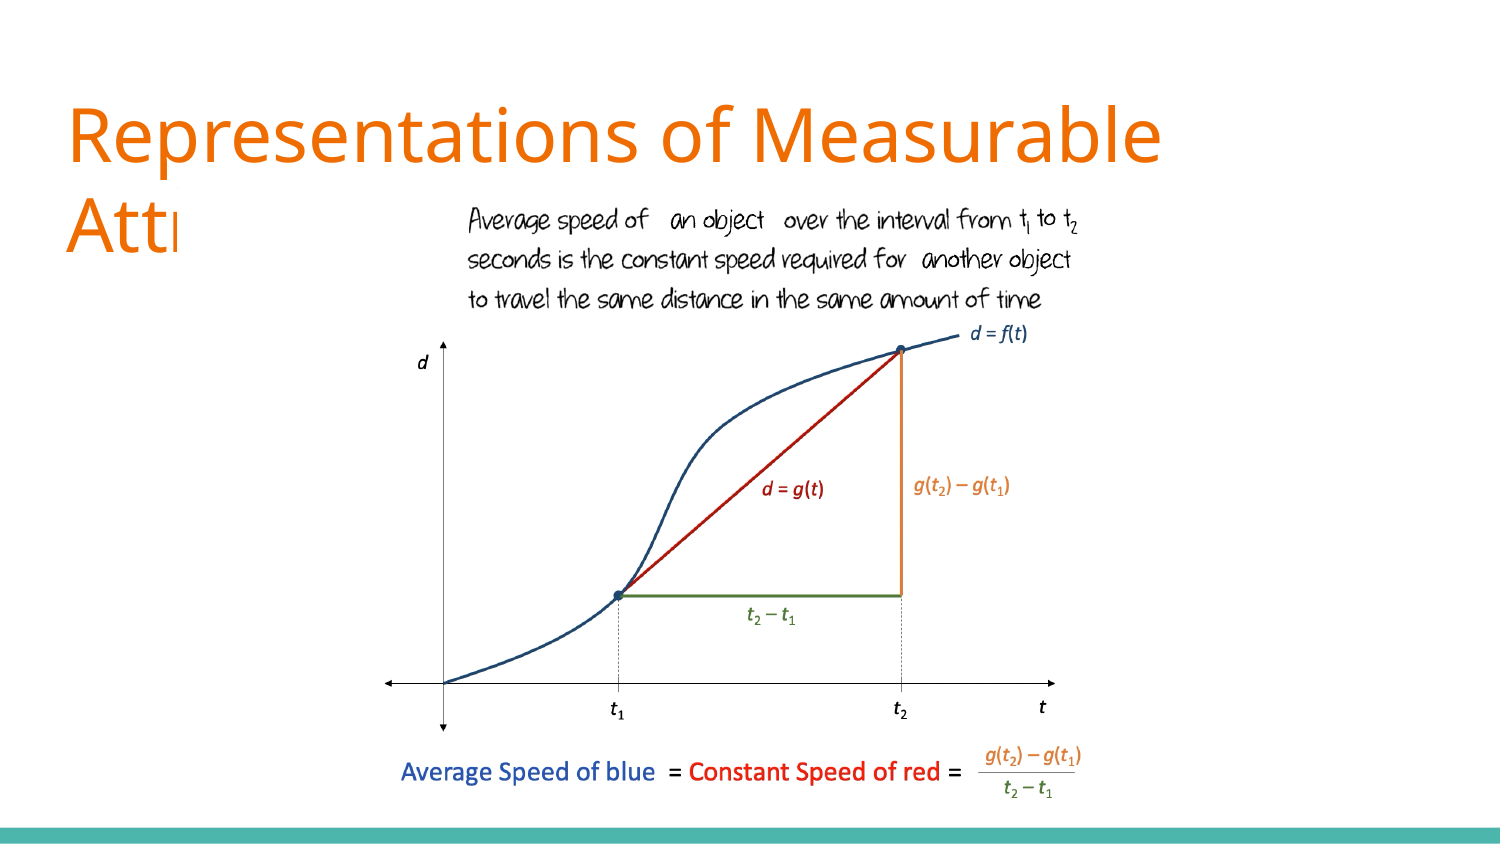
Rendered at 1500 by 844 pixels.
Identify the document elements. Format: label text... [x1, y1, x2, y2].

picture [177, 188, 1304, 823]
title Representations of Measurable Attributes [51, 72, 1449, 189]
